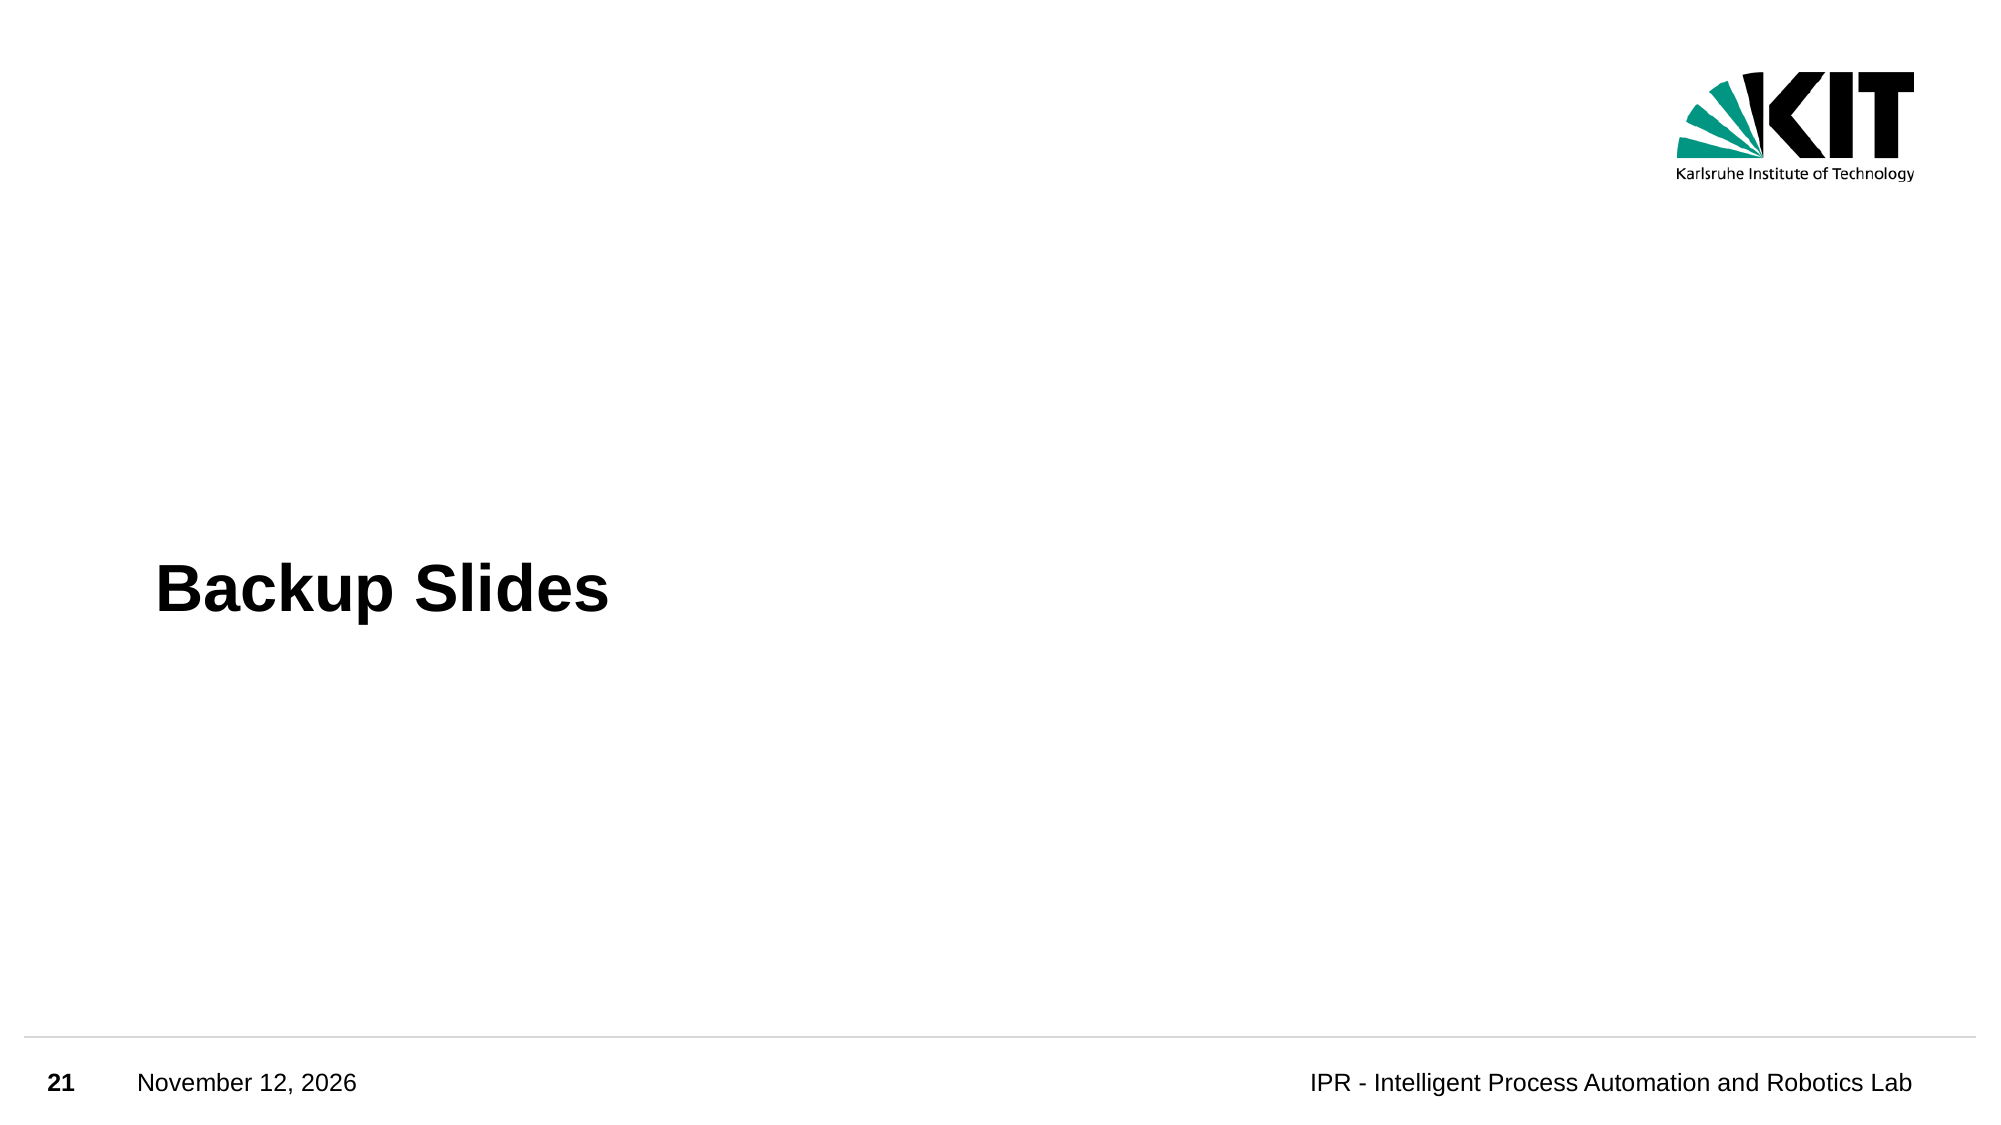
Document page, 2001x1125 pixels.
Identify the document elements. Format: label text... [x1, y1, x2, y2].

picture [1677, 72, 1914, 182]
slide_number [137, 1038, 362, 1125]
title Backup Slides [154, 499, 1658, 626]
slide_number 21 [47, 1038, 119, 1125]
